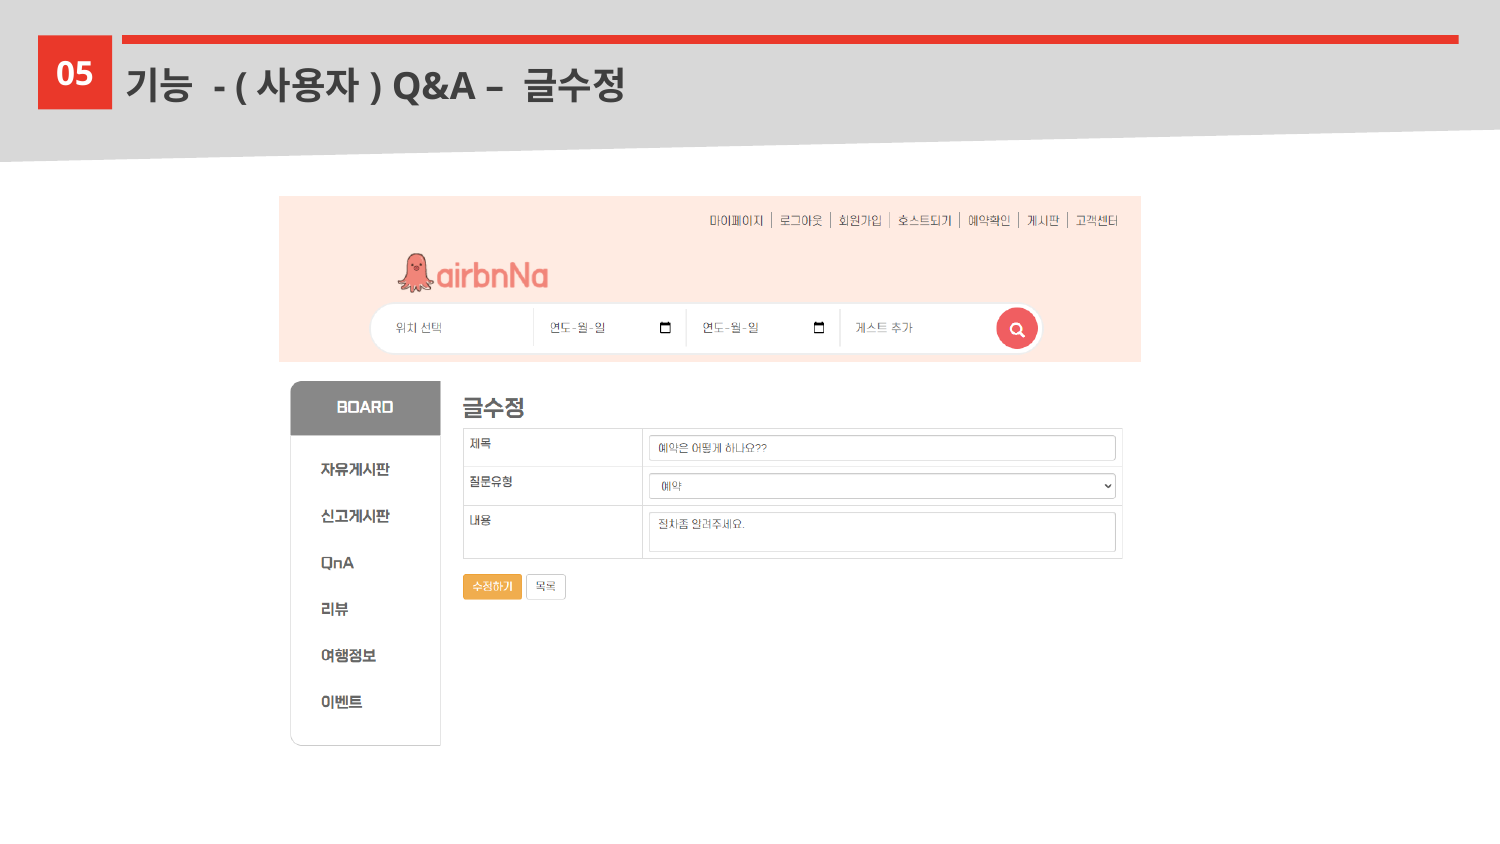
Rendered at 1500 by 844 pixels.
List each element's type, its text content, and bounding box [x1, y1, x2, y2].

picture [254, 196, 1245, 792]
text_box [122, 35, 1459, 44]
text_box 05 [21, 44, 129, 100]
text_box [38, 35, 113, 44]
text_box [0, 0, 1500, 162]
text_box [38, 100, 110, 110]
text_box 기능 - (사용자) Q&A – 글수정 [110, 54, 727, 115]
